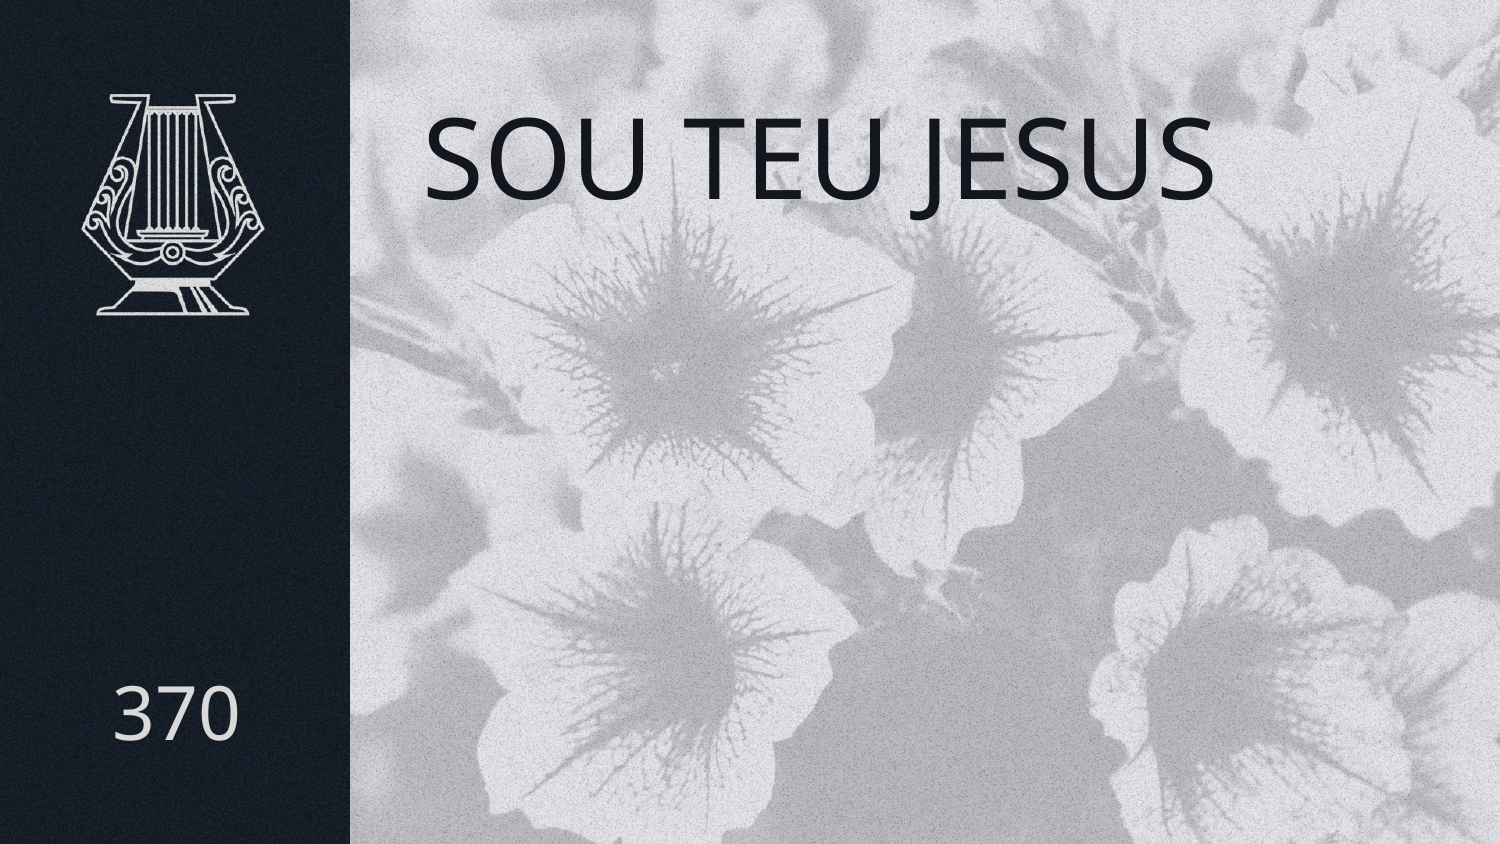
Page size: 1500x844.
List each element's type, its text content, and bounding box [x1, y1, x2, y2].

title SOU TEU JESUS [407, 79, 1447, 777]
list 370 [76, 658, 278, 765]
picture [0, 0, 1500, 844]
